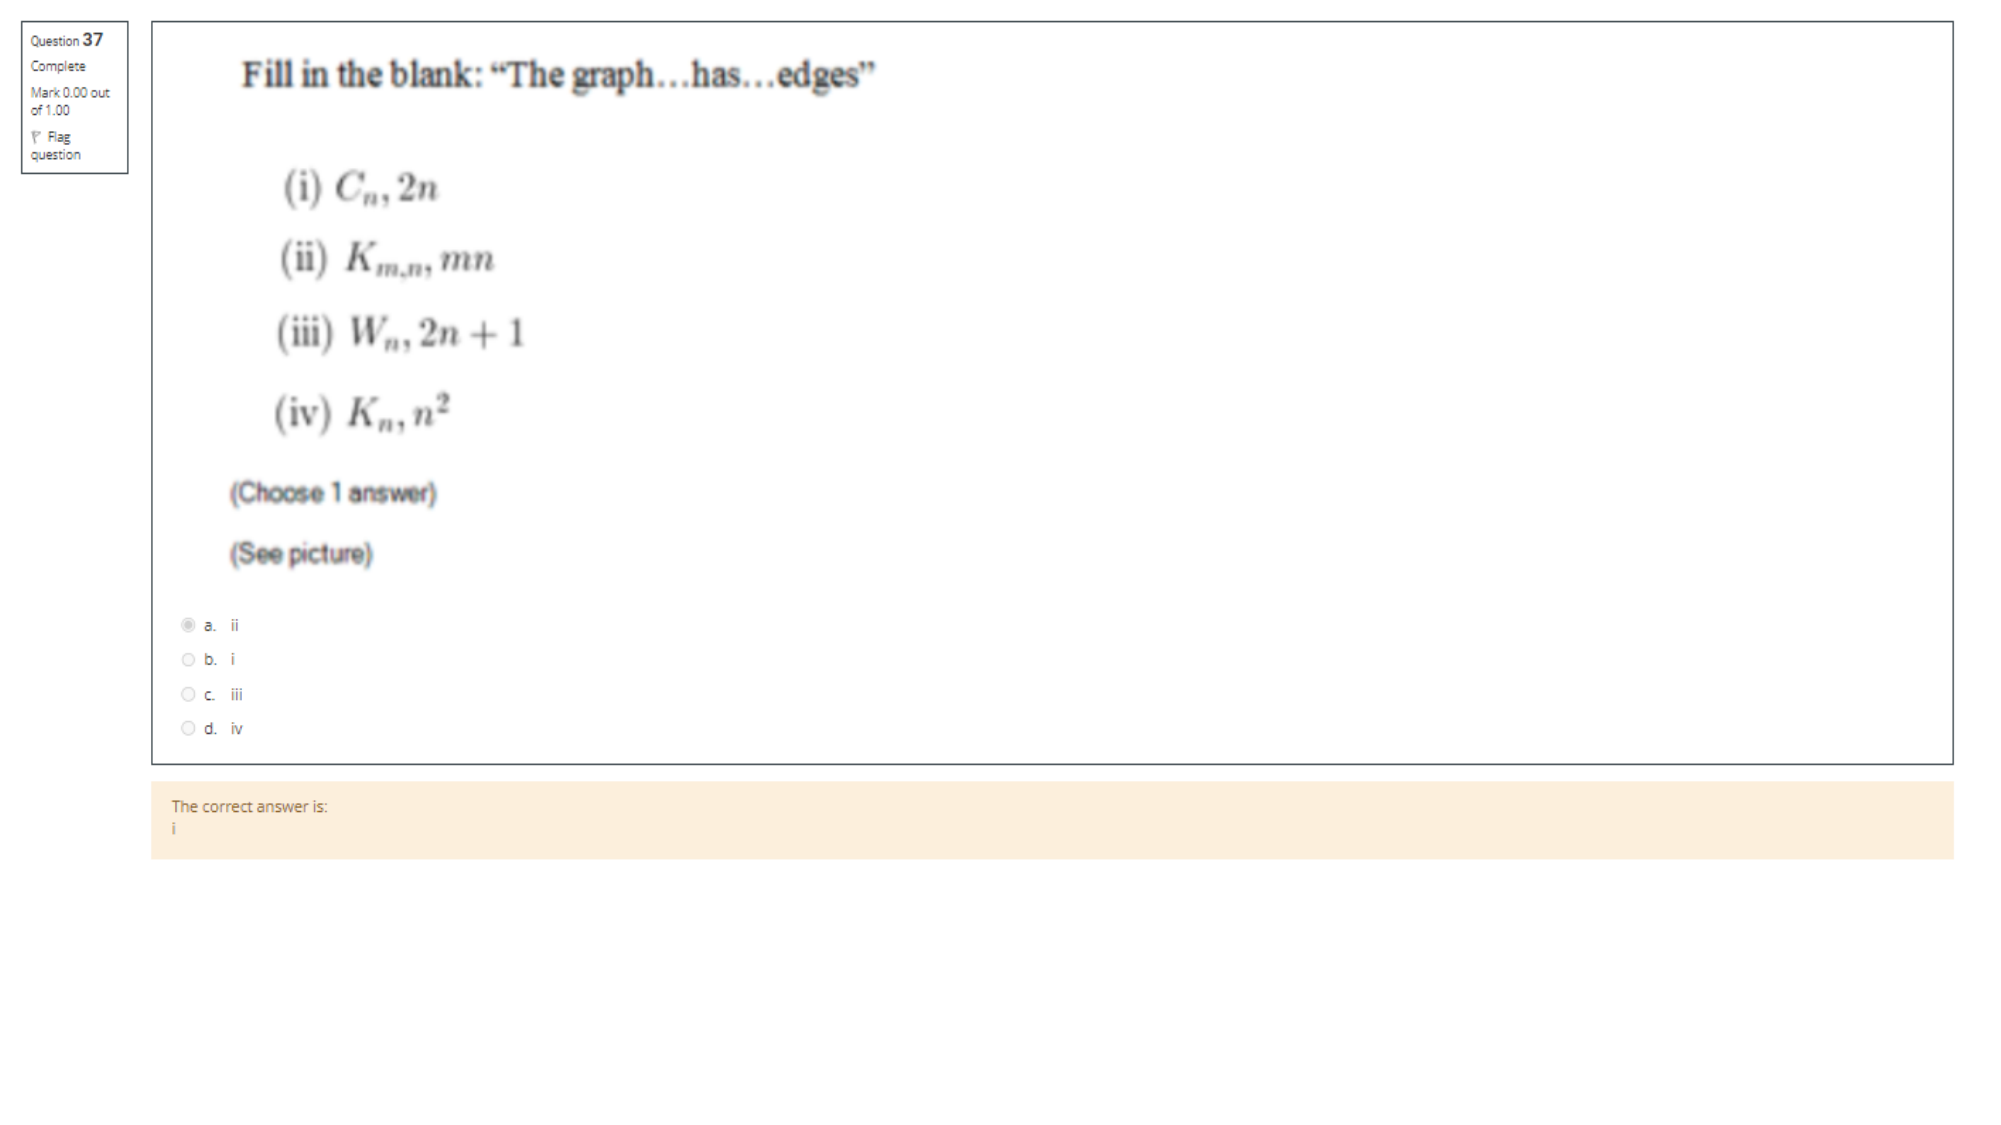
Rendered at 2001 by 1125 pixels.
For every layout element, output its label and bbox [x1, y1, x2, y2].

picture [0, 0, 1981, 867]
